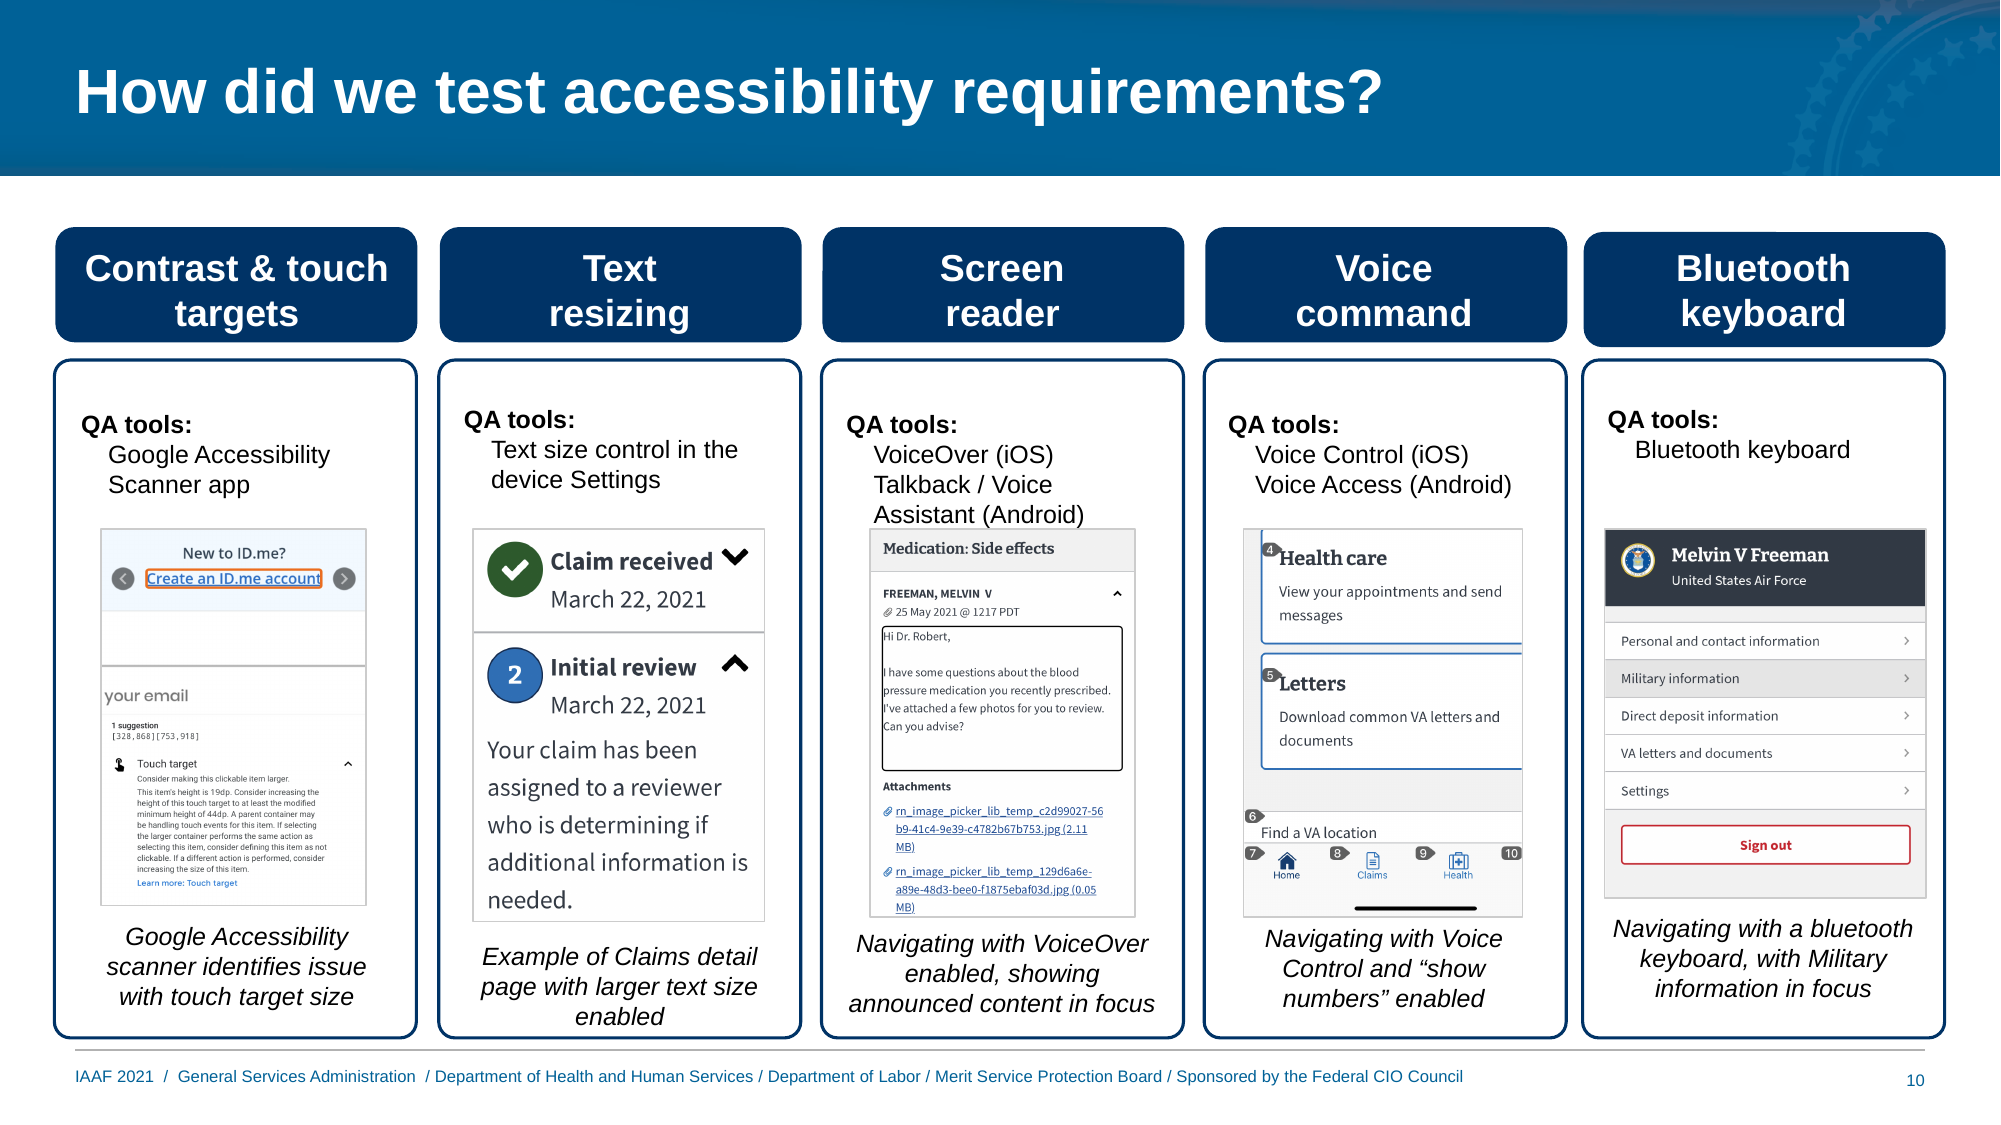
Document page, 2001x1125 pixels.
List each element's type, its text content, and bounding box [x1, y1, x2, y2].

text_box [821, 210, 1185, 1039]
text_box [438, 210, 802, 1039]
picture [0, 168, 666, 176]
slide_number 10 [1880, 1065, 1925, 1095]
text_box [54, 210, 419, 1039]
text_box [1582, 210, 1946, 1039]
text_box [1202, 210, 1568, 1039]
title How did we test accessibility requirements? [75, 52, 1800, 128]
picture [0, 0, 2000, 176]
